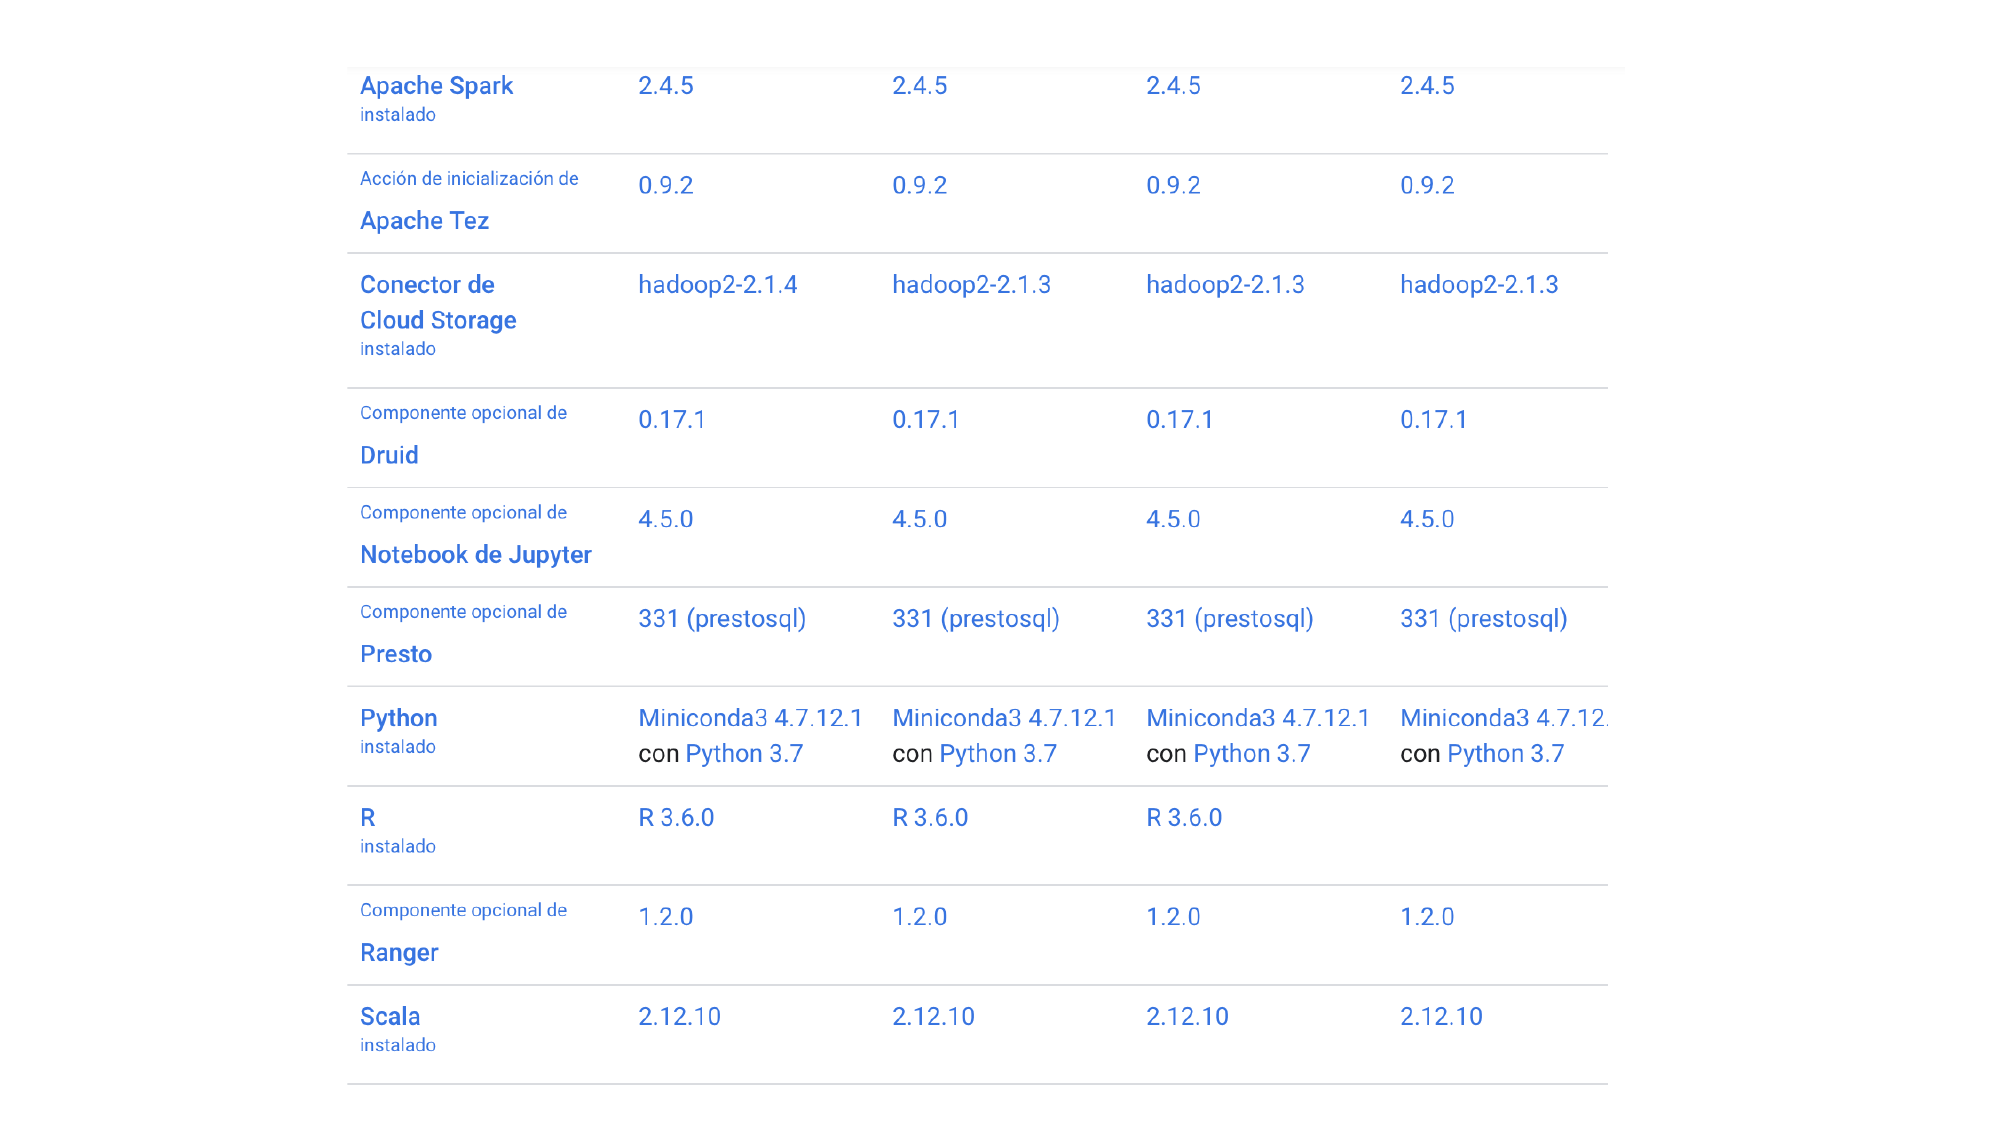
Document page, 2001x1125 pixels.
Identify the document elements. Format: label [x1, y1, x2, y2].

picture [347, 67, 1626, 1094]
